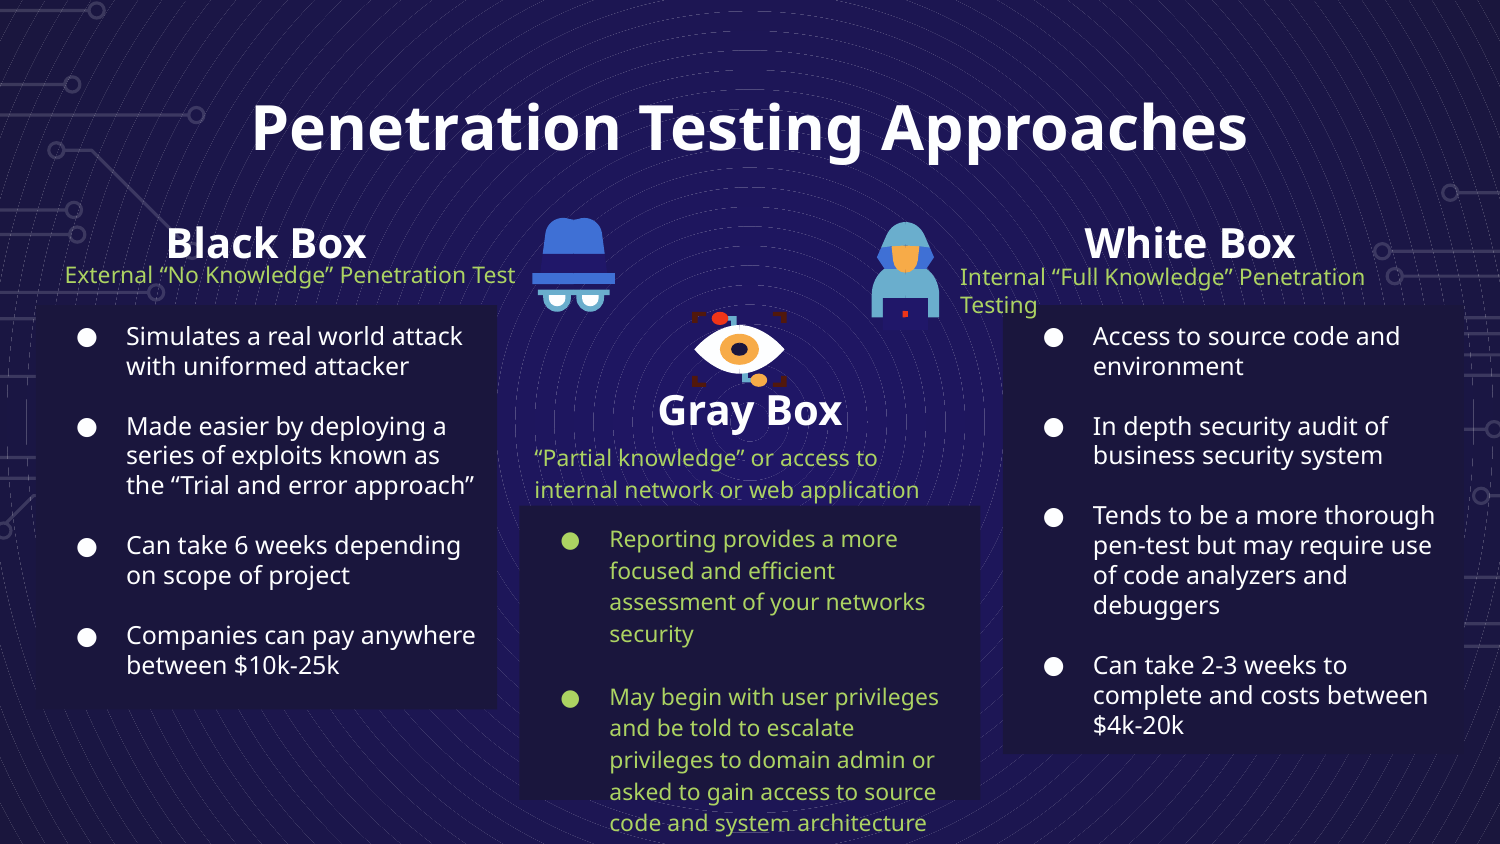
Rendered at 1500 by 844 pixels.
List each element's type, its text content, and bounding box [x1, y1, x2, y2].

title Penetration Testing Approaches [118, 72, 1382, 167]
subtitle Gray Box [519, 386, 981, 424]
text_box “Partial knowledge” or access to internal network or web application [519, 424, 981, 518]
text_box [531, 217, 616, 313]
text_box Internal “Full Knowledge” Penetration Testing [945, 247, 1464, 333]
subtitle Simulates a real world attack with uniformed attacker Made easier by deploying a series of exploits known as the “Trial and error approach” Can take 6 weeks depending on scope of project Companies can pay anywhere between $10k-25k [35, 305, 498, 710]
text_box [691, 311, 787, 388]
text_box External “No Knowledge” Penetration Test [35, 247, 526, 303]
subtitle Access to source code and environment In depth security audit of business security system Tends to be a more thorough pen-test but may require use of code analyzers and debuggers Can take 2-3 weeks to complete and costs between $4k-20k [1002, 333, 1464, 755]
subtitle White Box [959, 219, 1421, 247]
subtitle Reporting provides a more focused and efficient assessment of your networks security May begin with user privileges and be told to escalate privileges to domain admin or asked to gain access to source code and system architecture diagrams [519, 518, 981, 800]
subtitle Black Box [118, 238, 526, 247]
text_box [871, 221, 940, 331]
